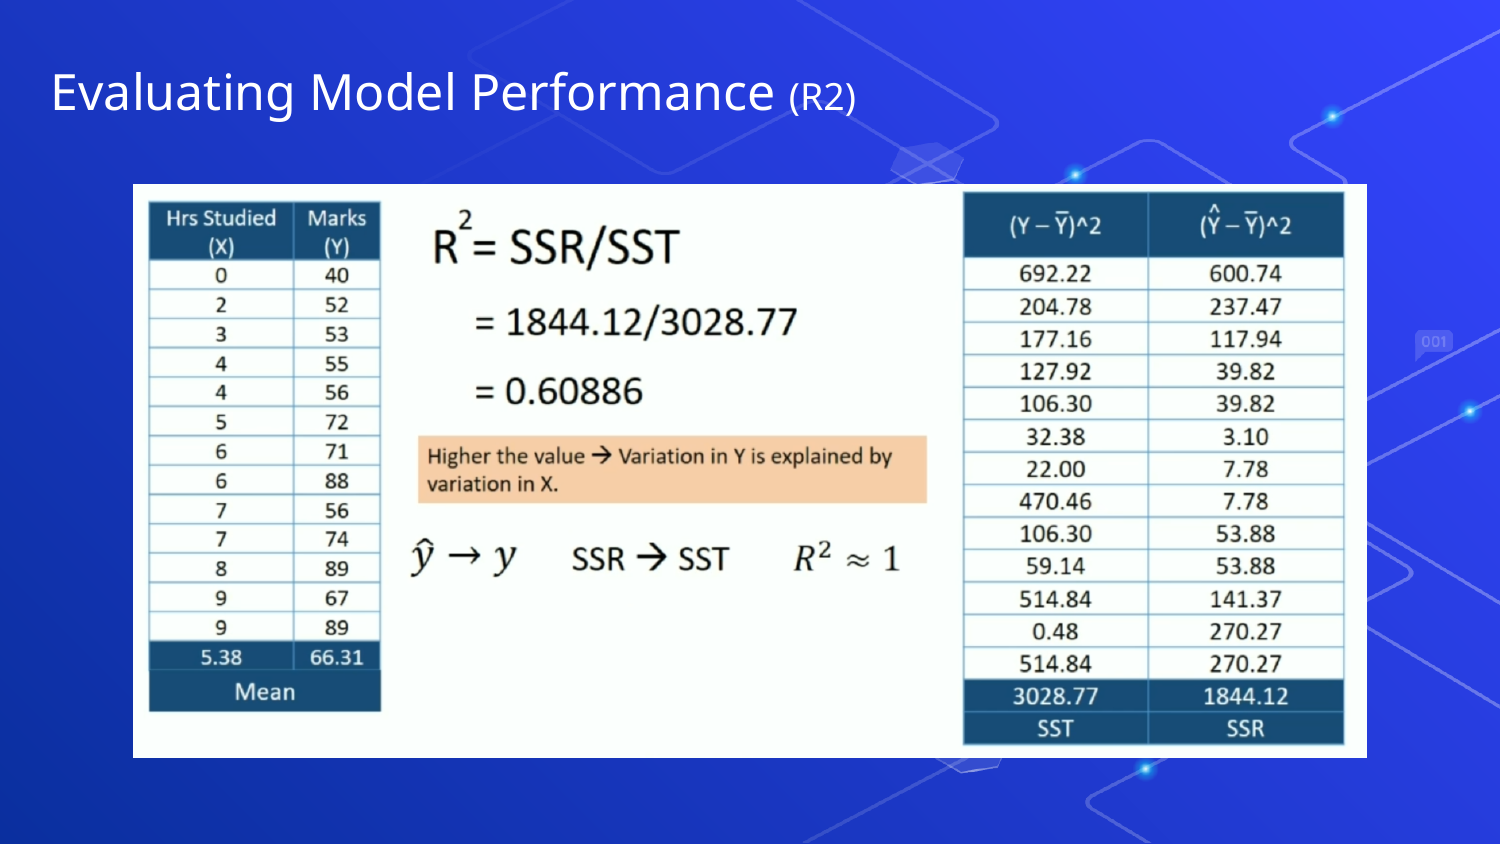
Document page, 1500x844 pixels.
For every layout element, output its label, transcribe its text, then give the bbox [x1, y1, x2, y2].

picture [0, 0, 1500, 844]
title Evaluating Model Performance (R2) [50, 51, 1485, 121]
